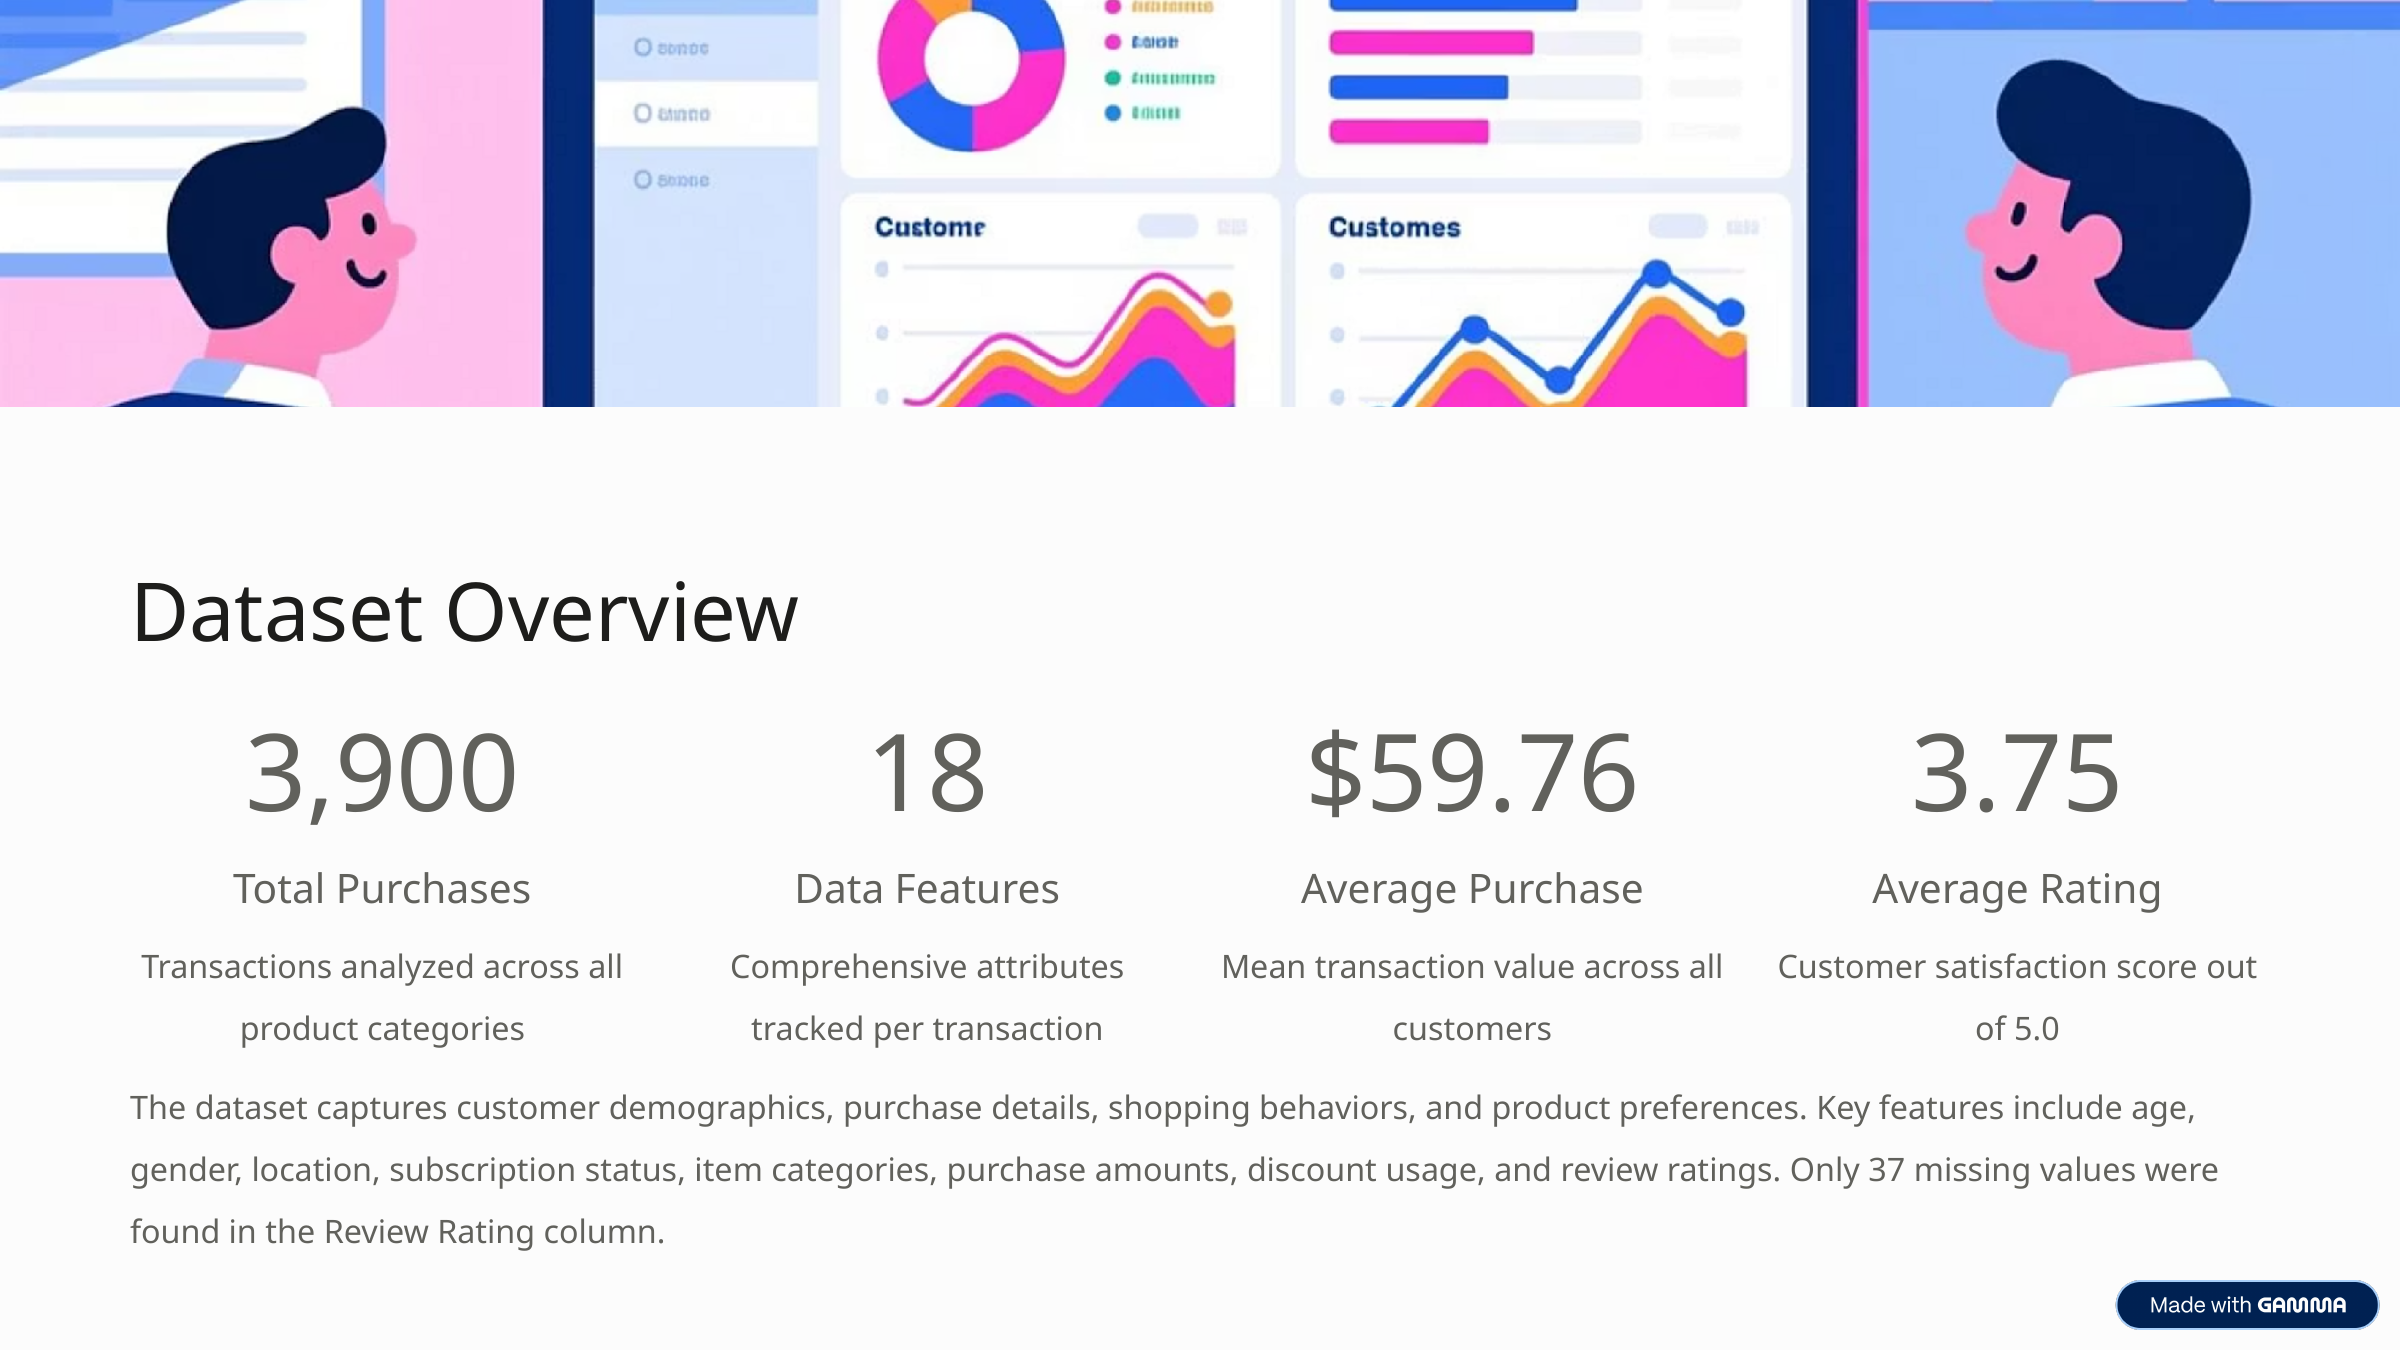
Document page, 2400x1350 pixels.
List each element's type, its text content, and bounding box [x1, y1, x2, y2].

text_box Customer satisfaction score out of 5.0 [1765, 922, 2270, 1027]
text_box Total Purchases [178, 852, 586, 904]
text_box 18 [675, 704, 1180, 812]
text_box $59.76 [1220, 704, 1725, 812]
text_box Data Features [723, 852, 1131, 904]
picture [0, 0, 2400, 408]
picture [2106, 1271, 2389, 1339]
text_box 3.75 [1765, 704, 2270, 812]
text_box Dataset Overview [130, 537, 945, 639]
text_box The dataset captures customer demographics, purchase details, shopping behaviors, and product preferences. Key features include age, gender, location, subscription status, item categories, purchase amounts, discount usage, and review ratings. Only 37 missing values were found in the Review Rating column. [130, 1063, 2270, 1220]
text_box Comprehensive attributes tracked per transaction [675, 922, 1180, 1027]
text_box Transactions analyzed across all product categories [130, 922, 635, 1027]
text_box Average Rating [1814, 852, 2222, 904]
text_box Average Purchase [1269, 852, 1676, 904]
text_box 3,900 [130, 704, 635, 812]
text_box Mean transaction value across all customers [1220, 922, 1725, 1027]
